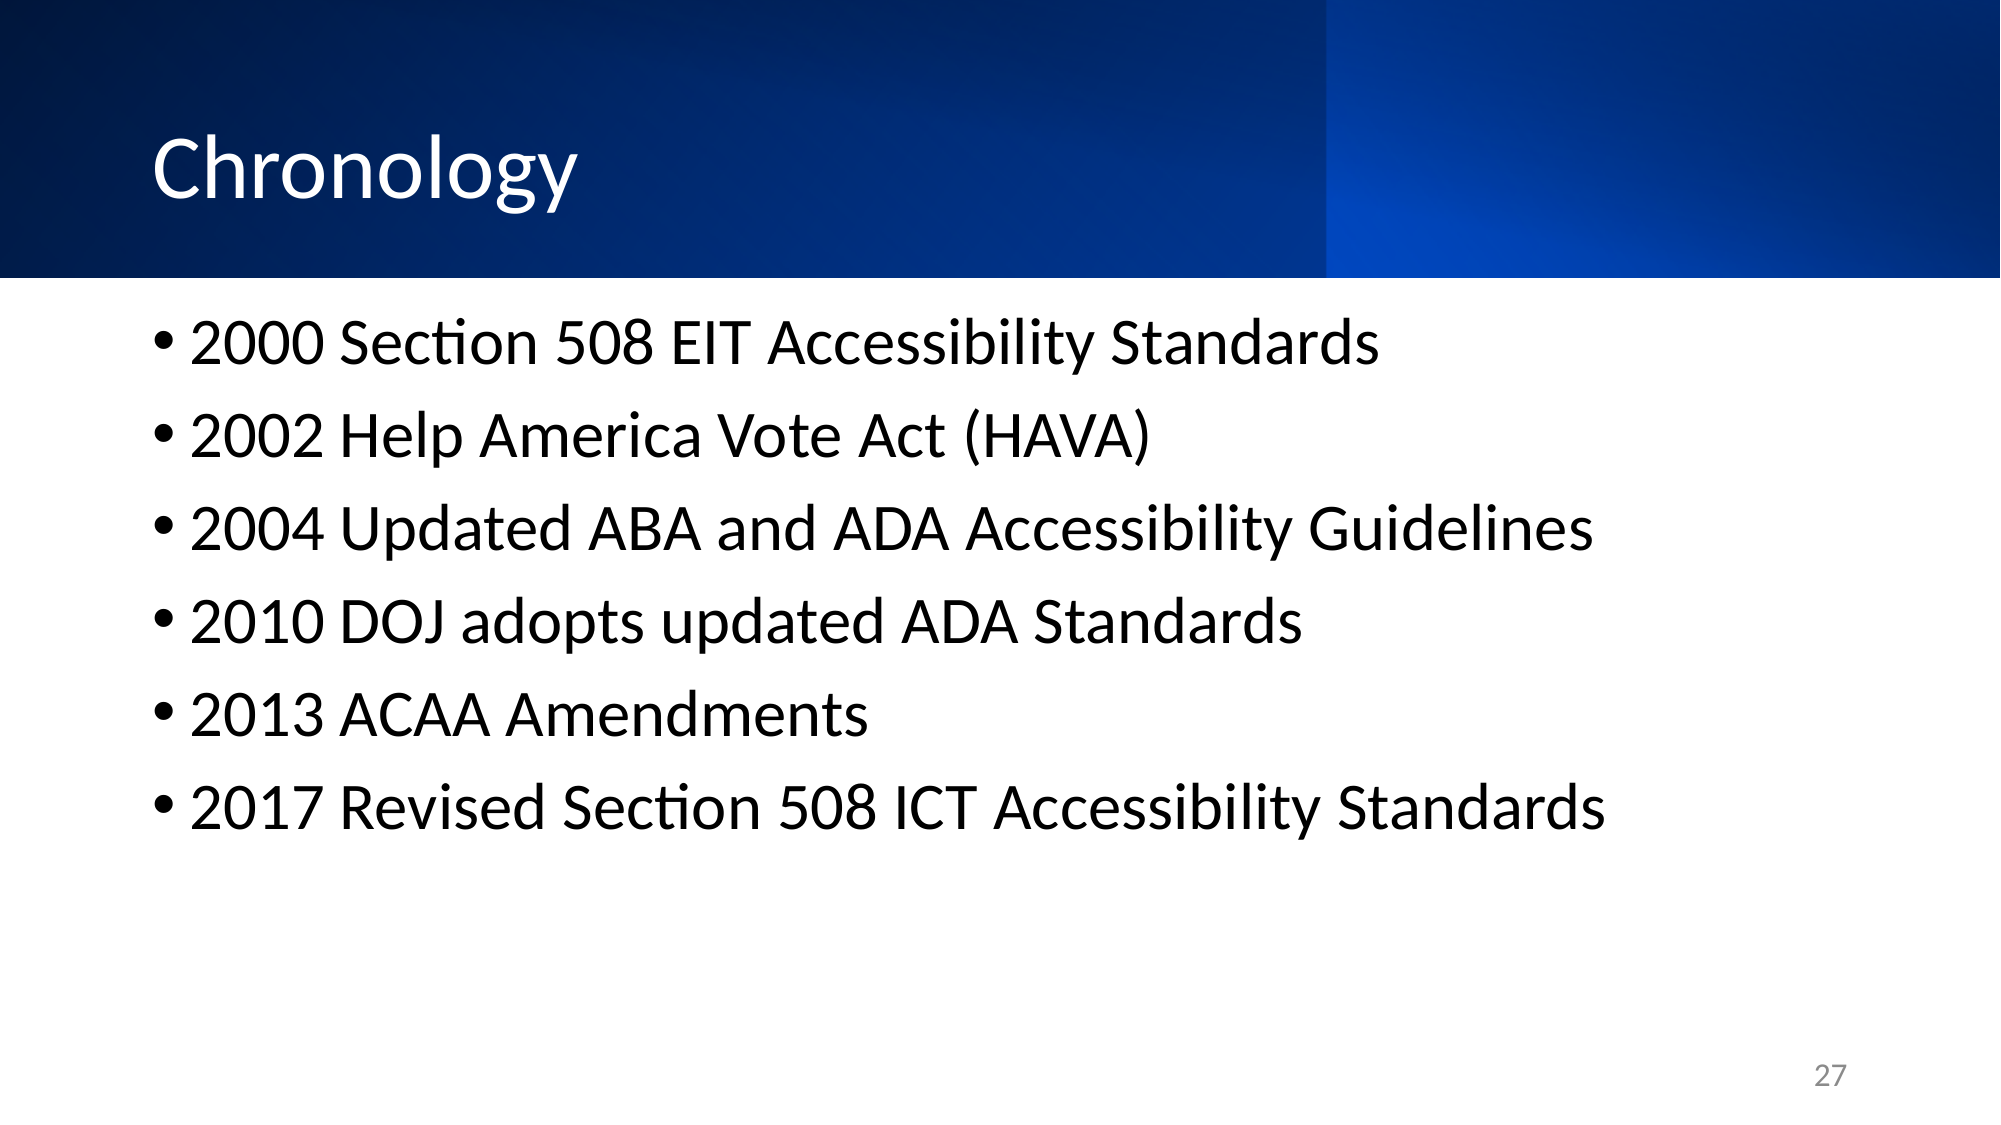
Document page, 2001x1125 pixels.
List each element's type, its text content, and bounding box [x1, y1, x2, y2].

picture [0, 0, 2000, 278]
title Chronology [137, 59, 1863, 278]
list 2000 Section 508 EIT Accessibility Standards 2002 Help America Vote Act (HAVA) 2004 Updated ABA and ADA Accessibility Guidelines 2010 DOJ adopts updated ADA Standards 2013 ACAA Amendments 2017 Revised Section 508 ICT Accessibility Standards [137, 299, 1863, 1014]
slide_number 27 [1412, 1042, 1863, 1103]
